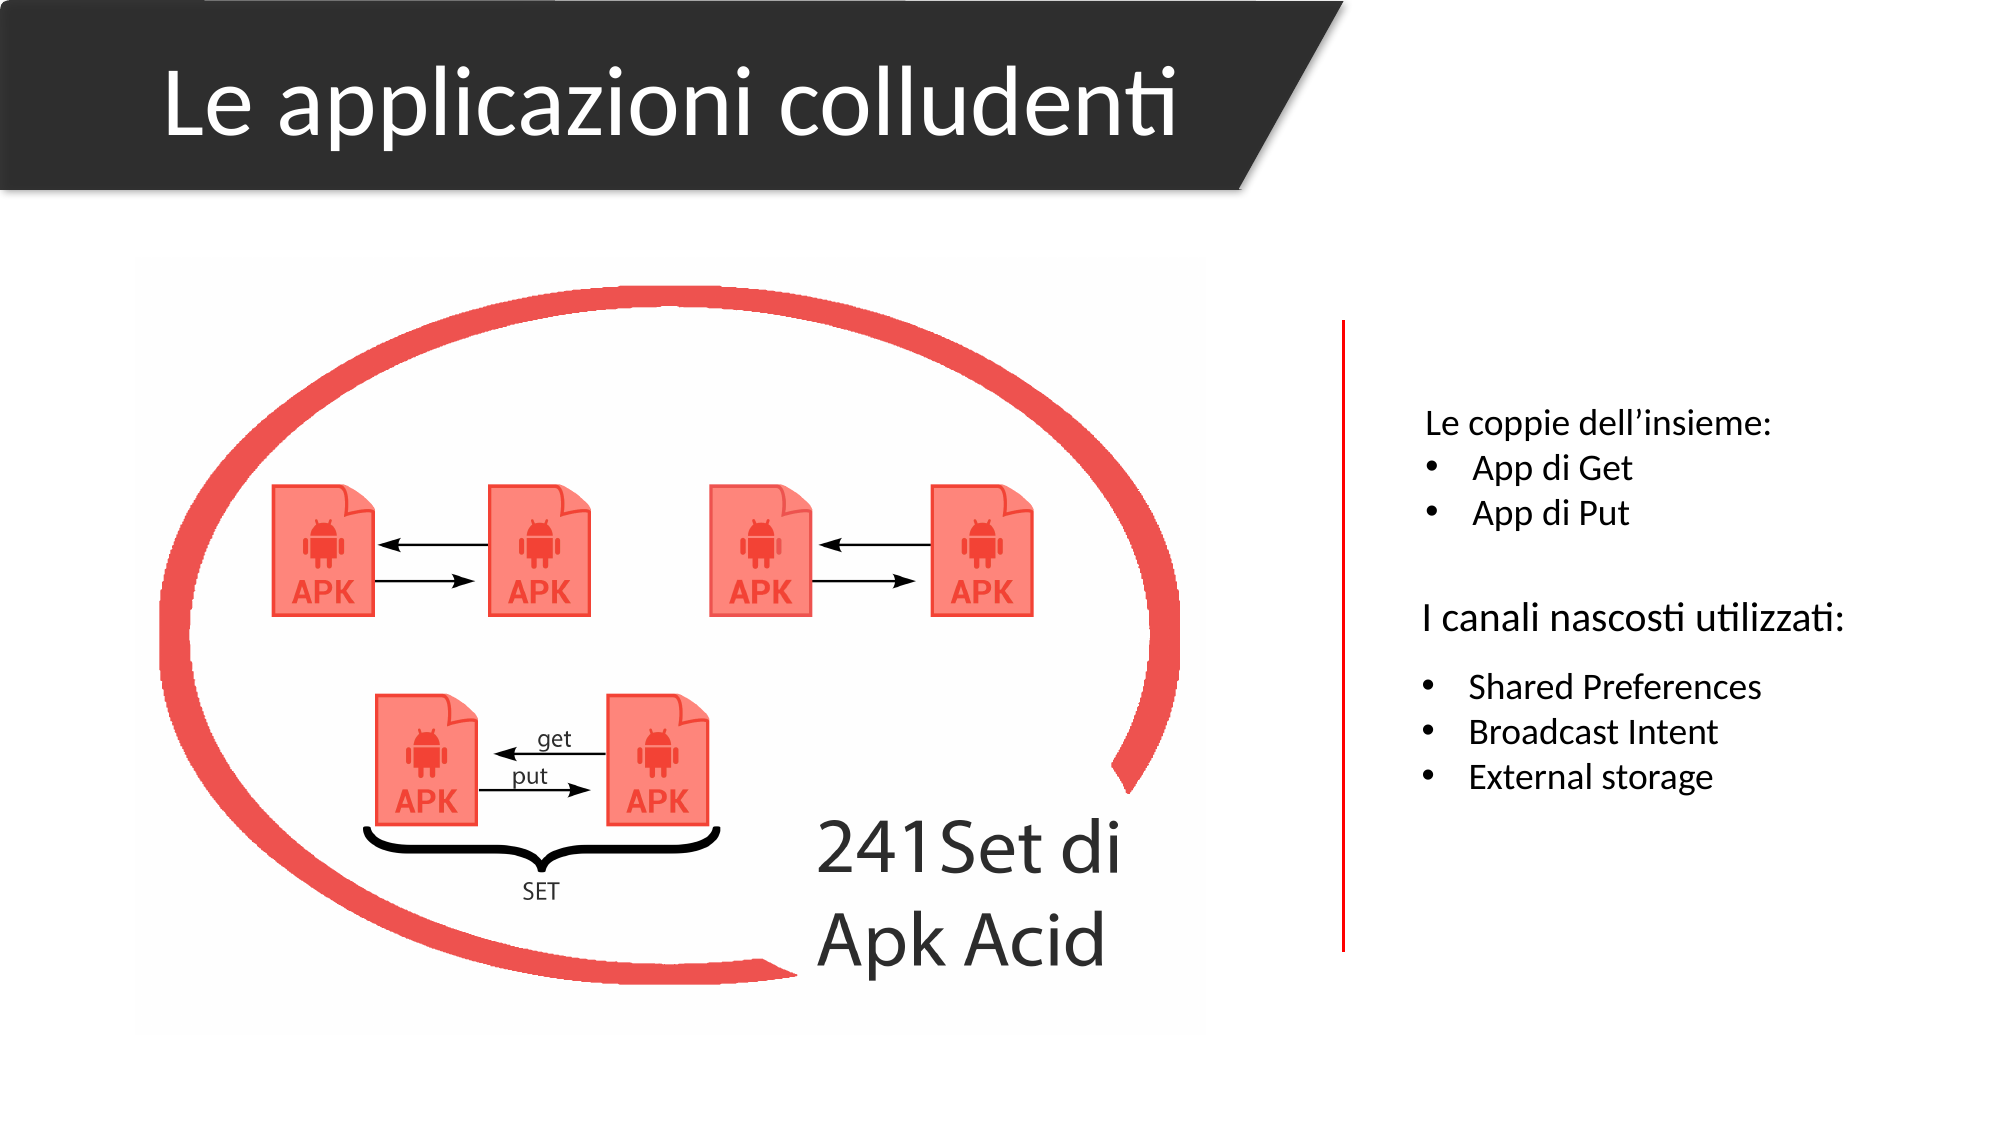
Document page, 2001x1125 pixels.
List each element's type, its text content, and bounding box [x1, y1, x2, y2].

picture [135, 257, 1206, 1035]
text_box I canali nascosti utilizzati: Shared Preferences Broadcast Intent External storage [1406, 581, 1861, 805]
text_box Le coppie dell’insieme: App di Get App di Put [1410, 390, 1788, 541]
text_box Le applicazioni colludenti [0, 0, 1346, 191]
